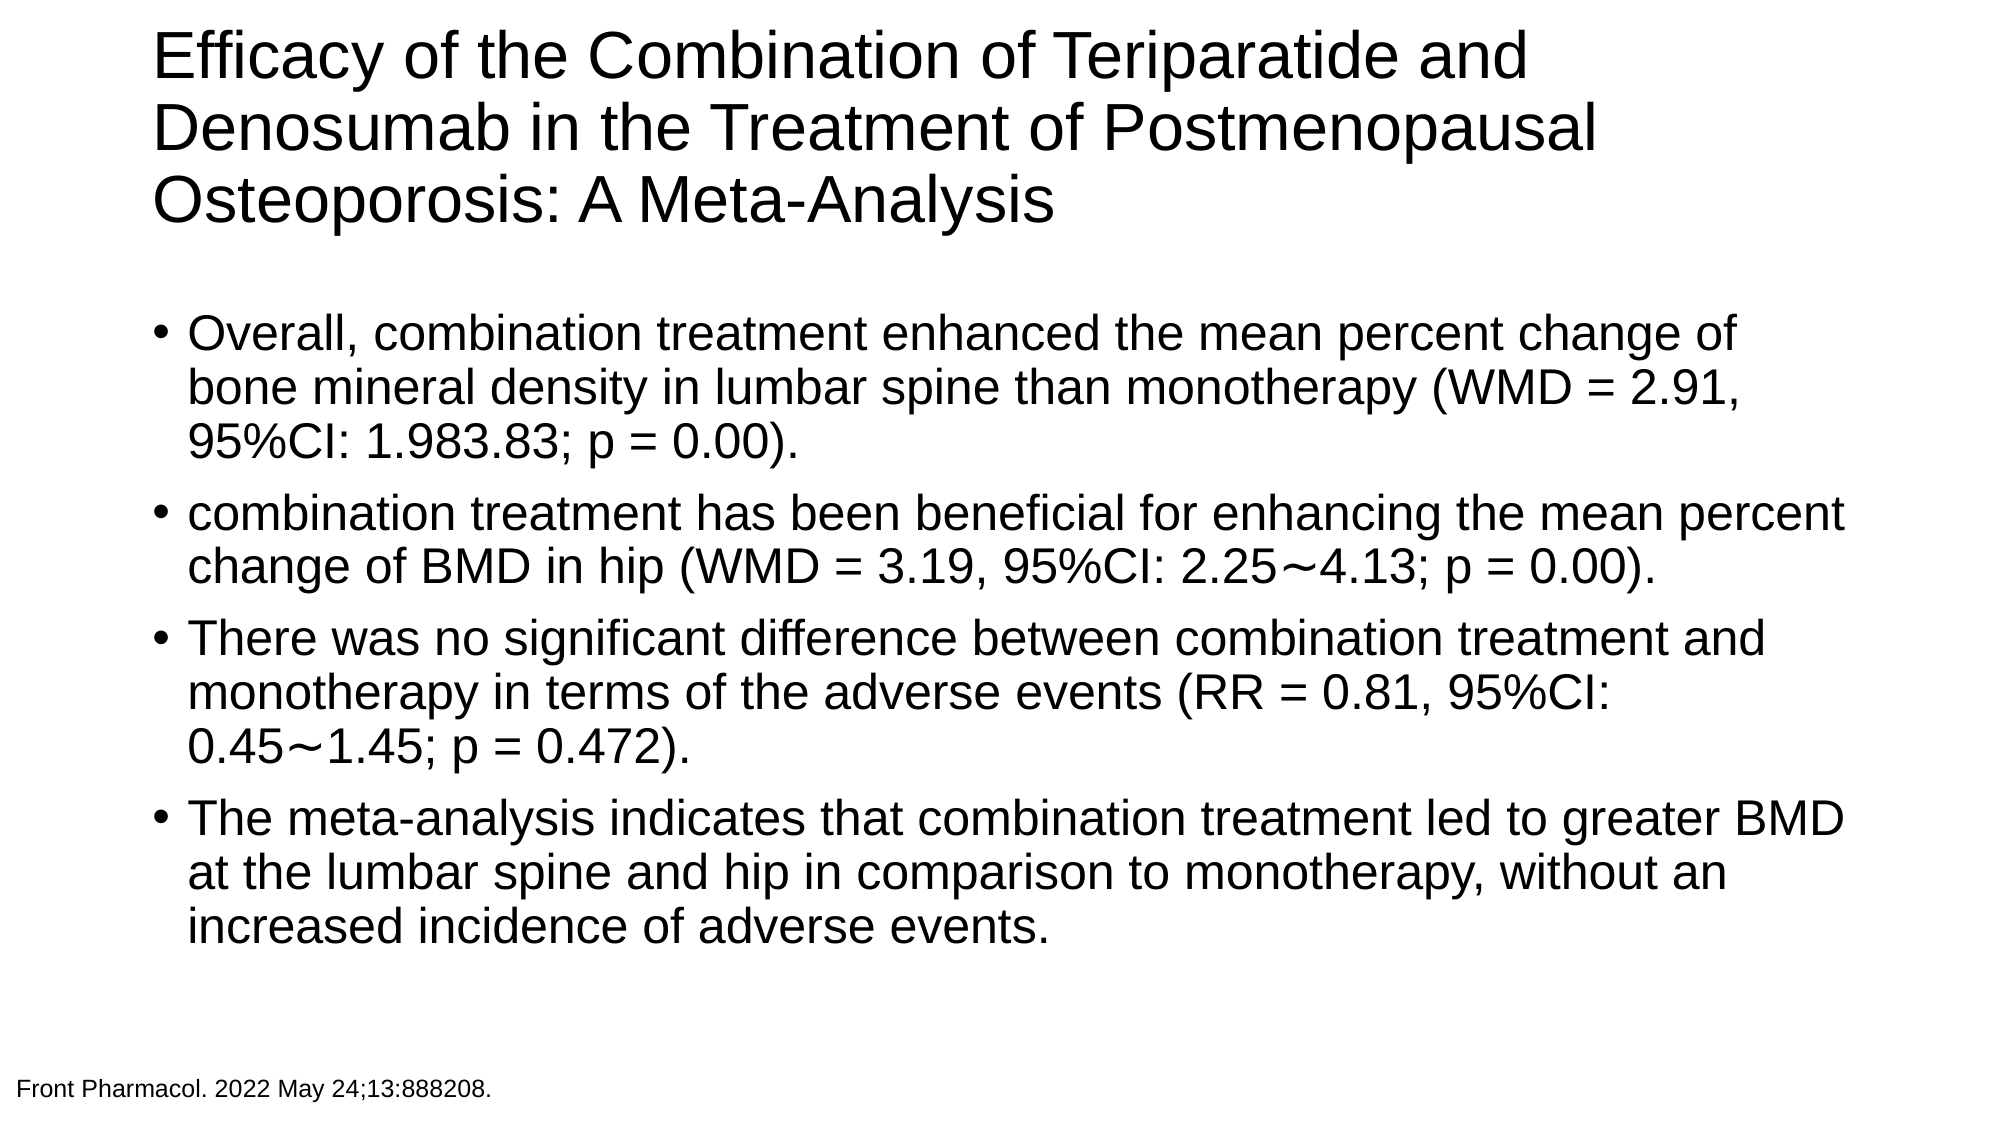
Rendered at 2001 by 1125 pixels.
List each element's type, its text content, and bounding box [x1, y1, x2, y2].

text_box Front Pharmacol. 2022 May 24;13:888208. [1, 1065, 1001, 1110]
list Overall, combination treatment enhanced the mean percent change of bone mineral density in lumbar spine than monotherapy (WMD = 2.91, 95%CI: 1.983.83; p = 0.00). combination treatment has been beneficial for enhancing the mean percent change of BMD in hip (WMD = 3.19, 95%CI: 2.25∼4.13; p = 0.00). There was no significant difference between combination treatment and monotherapy in terms of the adverse events (RR = 0.81, 95%CI: 0.45∼1.45; p = 0.472). The meta-analysis indicates that combination treatment led to greater BMD at the lumbar spine and hip in comparison to monotherapy, without an increased incidence of adverse events. [137, 299, 1863, 1014]
title Efficacy of the Combination of Teriparatide and Denosumab in the Treatment of Postmenopausal Osteoporosis: A Meta-Analysis [137, 59, 1863, 278]
